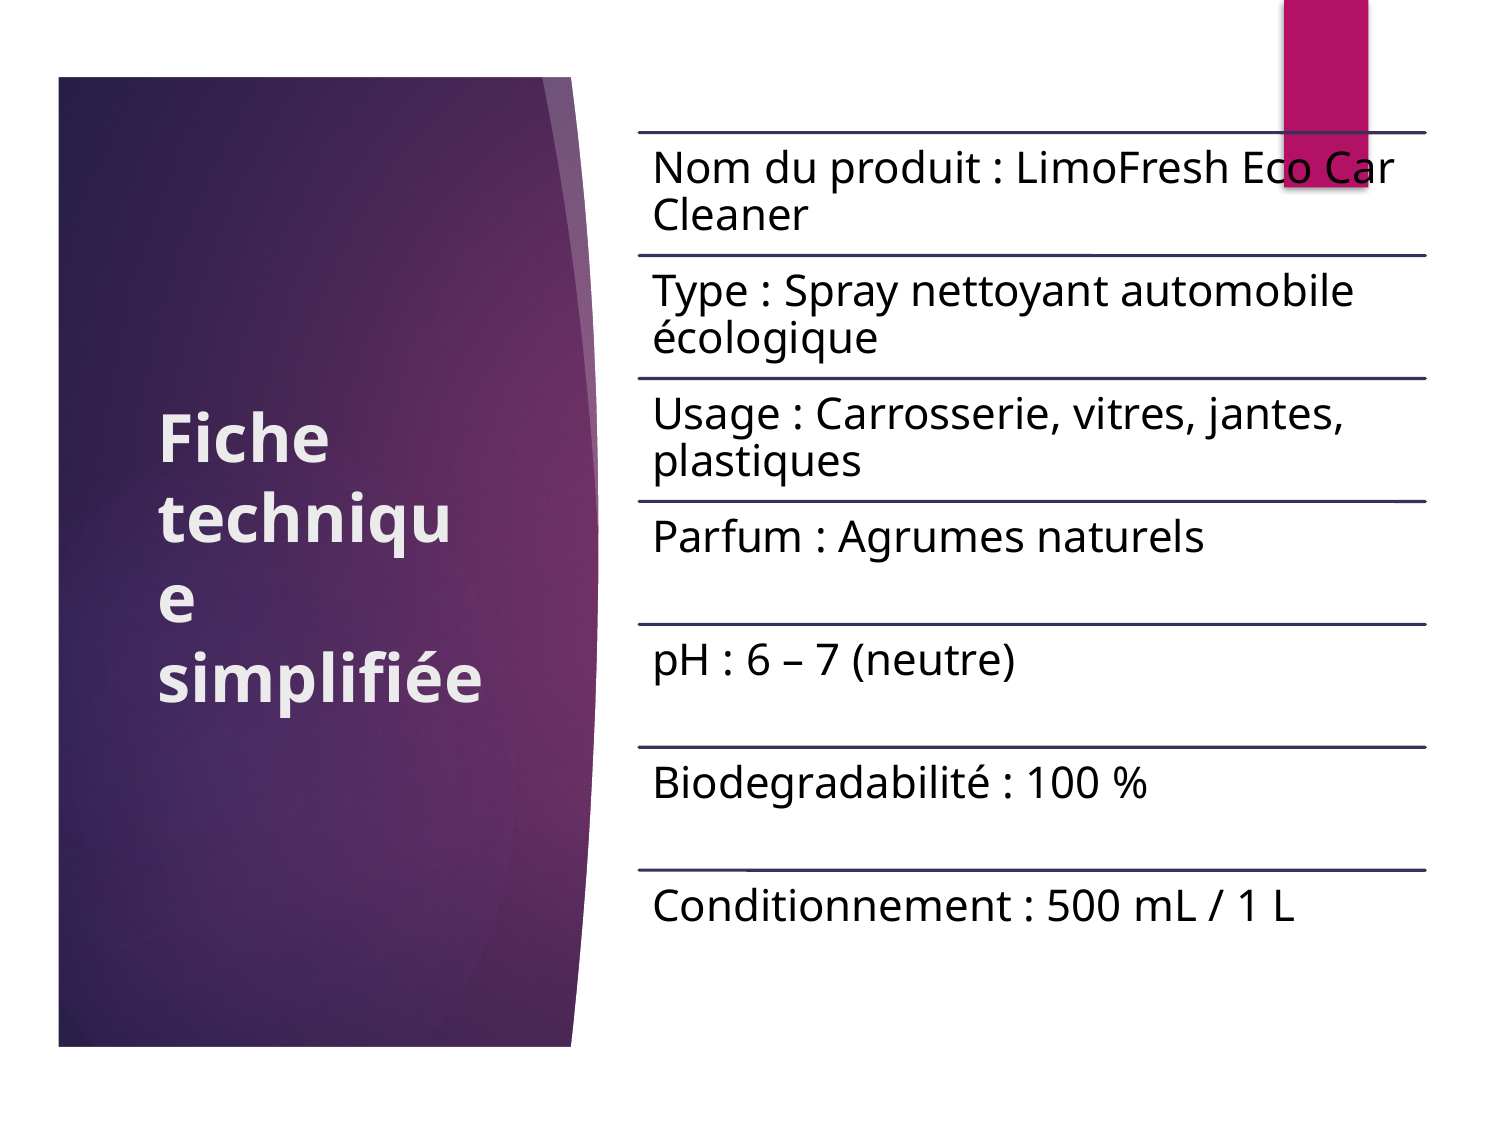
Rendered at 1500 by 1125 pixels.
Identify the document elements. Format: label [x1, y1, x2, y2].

list [638, 132, 1426, 994]
text_box [0, 0, 1500, 1125]
